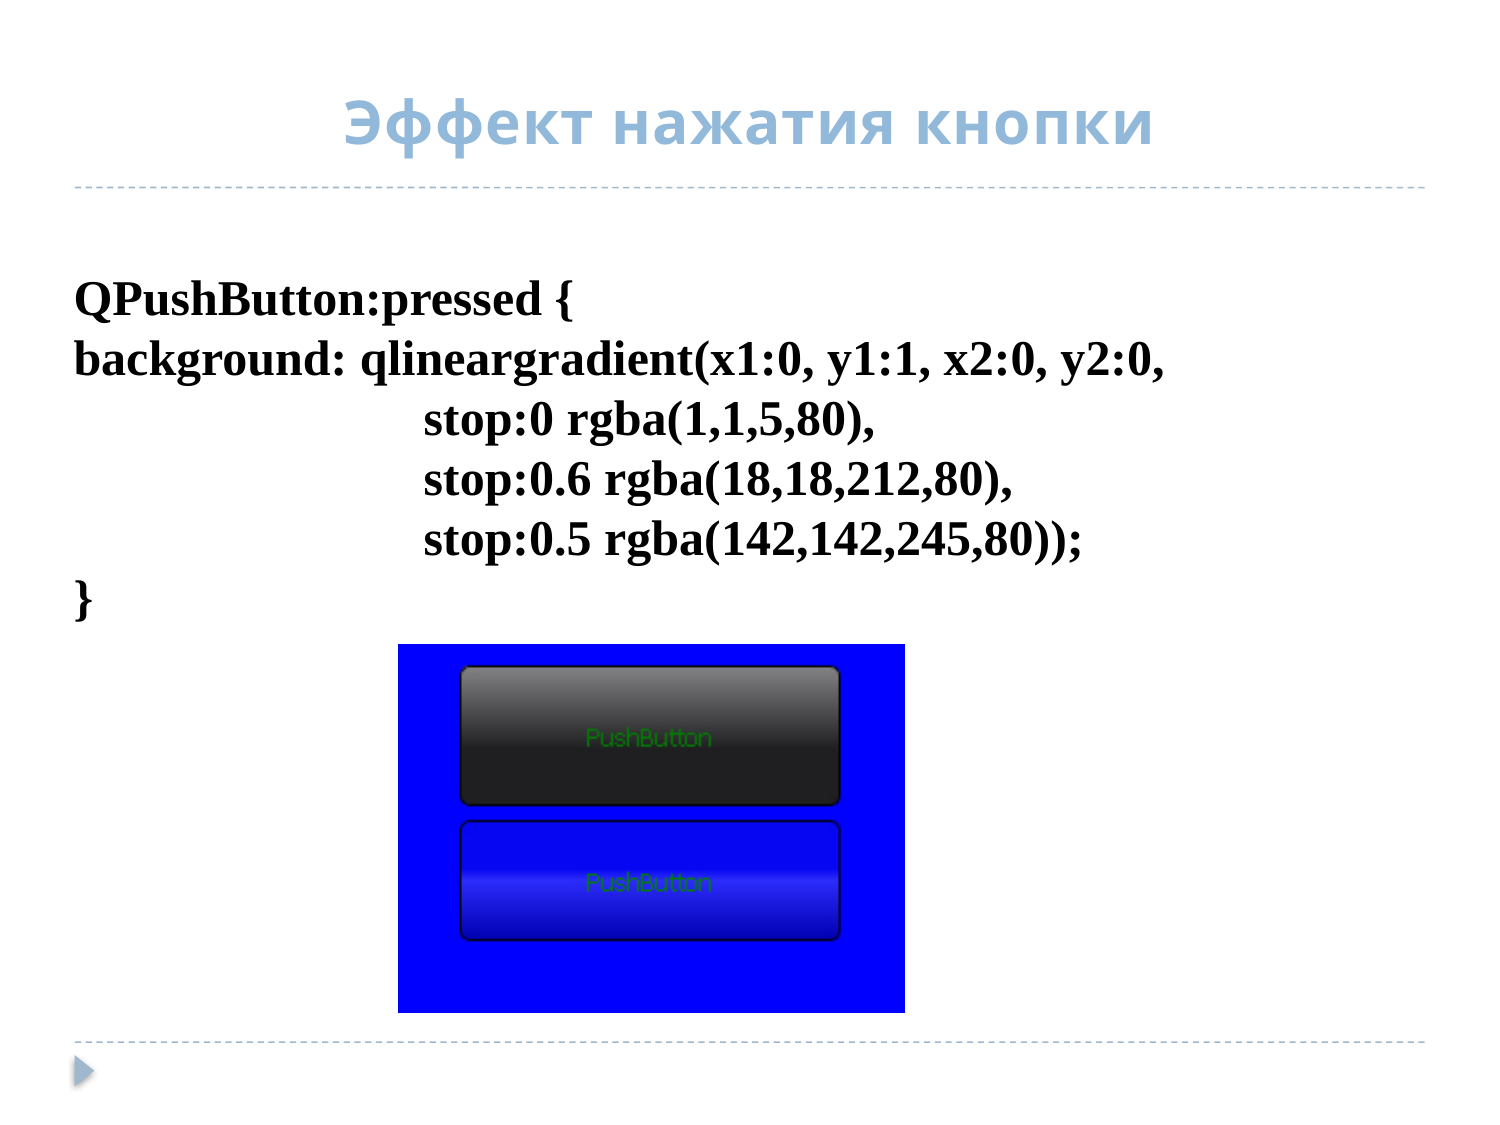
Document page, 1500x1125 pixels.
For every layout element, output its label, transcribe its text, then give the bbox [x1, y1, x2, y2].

text_box QPushButton:pressed { background: qlineargradient(x1:0, y1:1, x2:0, y2:0, stop:0 rgba(1,1,5,80), stop:0.6 rgba(18,18,212,80), stop:0.5 rgba(142,142,245,80)); } [58, 258, 1453, 678]
picture [398, 644, 905, 1014]
title Эффект нажатия кнопки [75, 24, 1425, 164]
